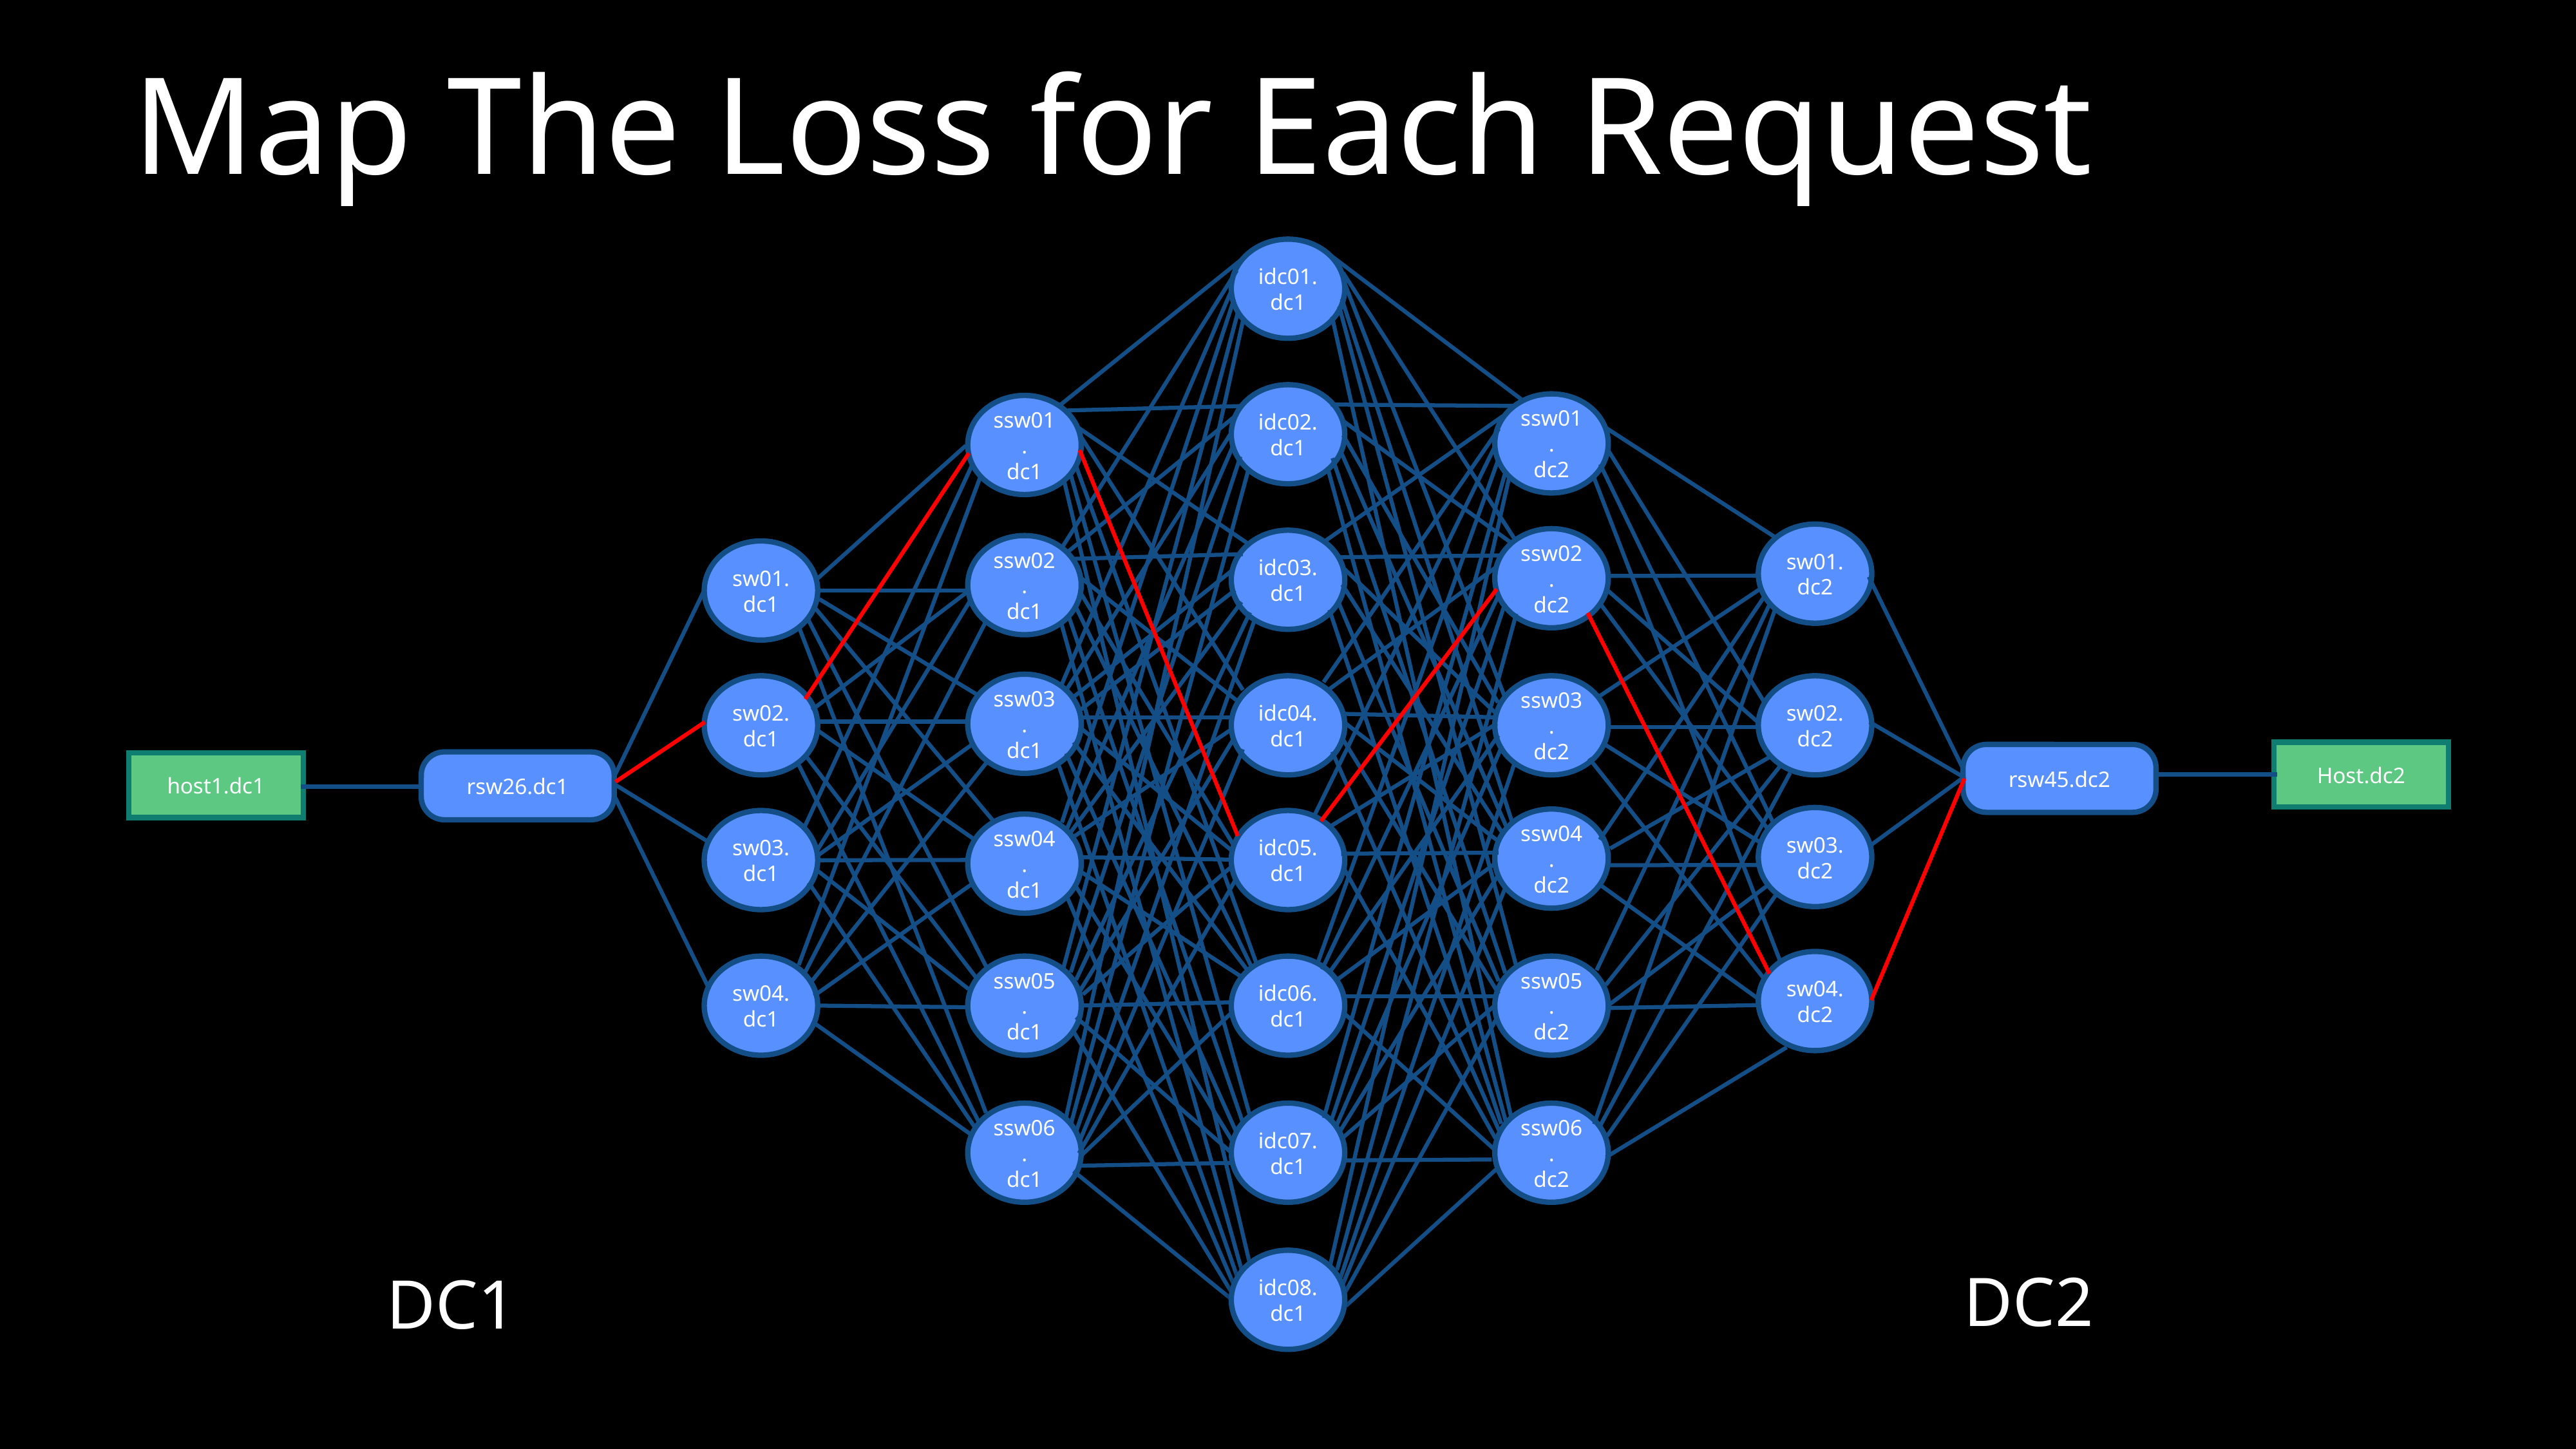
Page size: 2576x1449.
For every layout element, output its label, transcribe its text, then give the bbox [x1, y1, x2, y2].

text_box host1.dc1 [129, 753, 303, 818]
text_box idc04. dc1 [1231, 676, 1345, 775]
text_box ssw06. dc1 [967, 1103, 1081, 1202]
text_box ssw02. dc2 [1495, 528, 1609, 628]
text_box ssw03. dc2 [1495, 676, 1609, 775]
text_box sw01. dc1 [704, 540, 818, 640]
text_box idc05. dc1 [1231, 810, 1345, 910]
text_box ssw05. dc1 [967, 956, 1081, 1056]
text_box sw03. dc2 [1758, 807, 1872, 907]
text_box sw03. dc1 [704, 810, 818, 910]
text_box idc01. dc1 [1231, 239, 1345, 339]
text_box idc02. dc1 [1231, 384, 1345, 484]
text_box ssw06. dc2 [1495, 1103, 1609, 1202]
text_box ssw01. dc1 [967, 395, 1081, 495]
text_box idc06. dc1 [1231, 956, 1345, 1056]
text_box sw04. dc1 [704, 956, 818, 1056]
text_box sw02. dc2 [1758, 676, 1872, 775]
text_box idc07. dc1 [1231, 1103, 1345, 1202]
text_box Host.dc2 [2274, 742, 2449, 807]
text_box sw04. dc2 [1758, 951, 1872, 1051]
text_box ssw02. dc1 [967, 535, 1081, 635]
text_box idc08. dc1 [1231, 1250, 1345, 1350]
text_box idc03. dc1 [1231, 530, 1345, 630]
text_box sw02. dc1 [704, 676, 818, 775]
text_box ssw05. dc2 [1495, 956, 1609, 1056]
text_box ssw04. dc2 [1495, 809, 1609, 909]
text_box ssw03. dc1 [967, 674, 1081, 773]
text_box ssw04. dc1 [967, 814, 1081, 913]
text_box rsw45.dc2 [1963, 744, 2156, 813]
text_box DC2 [1964, 1259, 2094, 1340]
text_box rsw26.dc1 [421, 752, 614, 820]
text_box ssw01. dc2 [1495, 393, 1609, 493]
title Map The Loss for Each Request [128, 57, 2449, 240]
text_box DC1 [386, 1262, 516, 1343]
text_box sw01. dc2 [1758, 524, 1872, 623]
